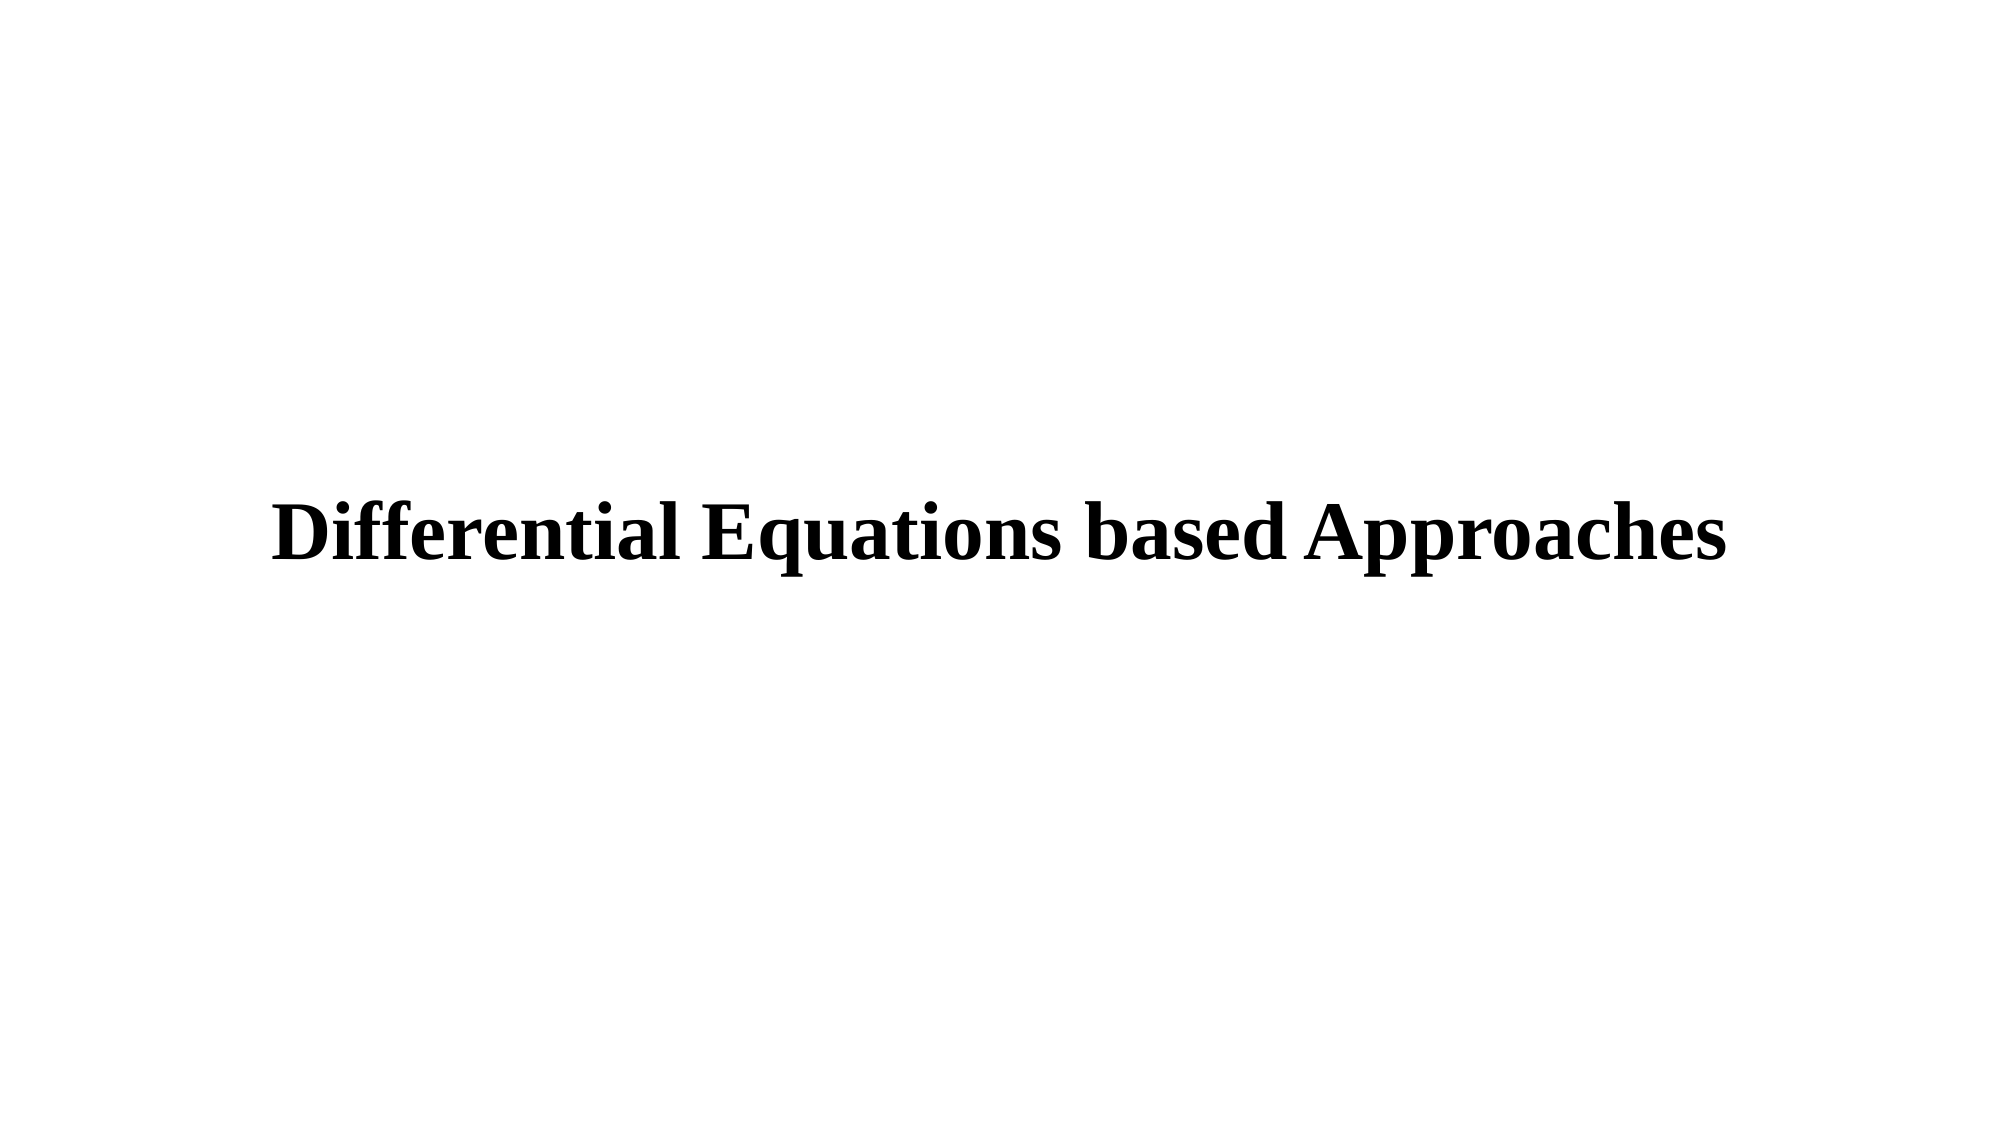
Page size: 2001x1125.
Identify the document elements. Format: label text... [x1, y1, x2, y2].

text_box Differential Equations based Approaches [232, 432, 1768, 621]
